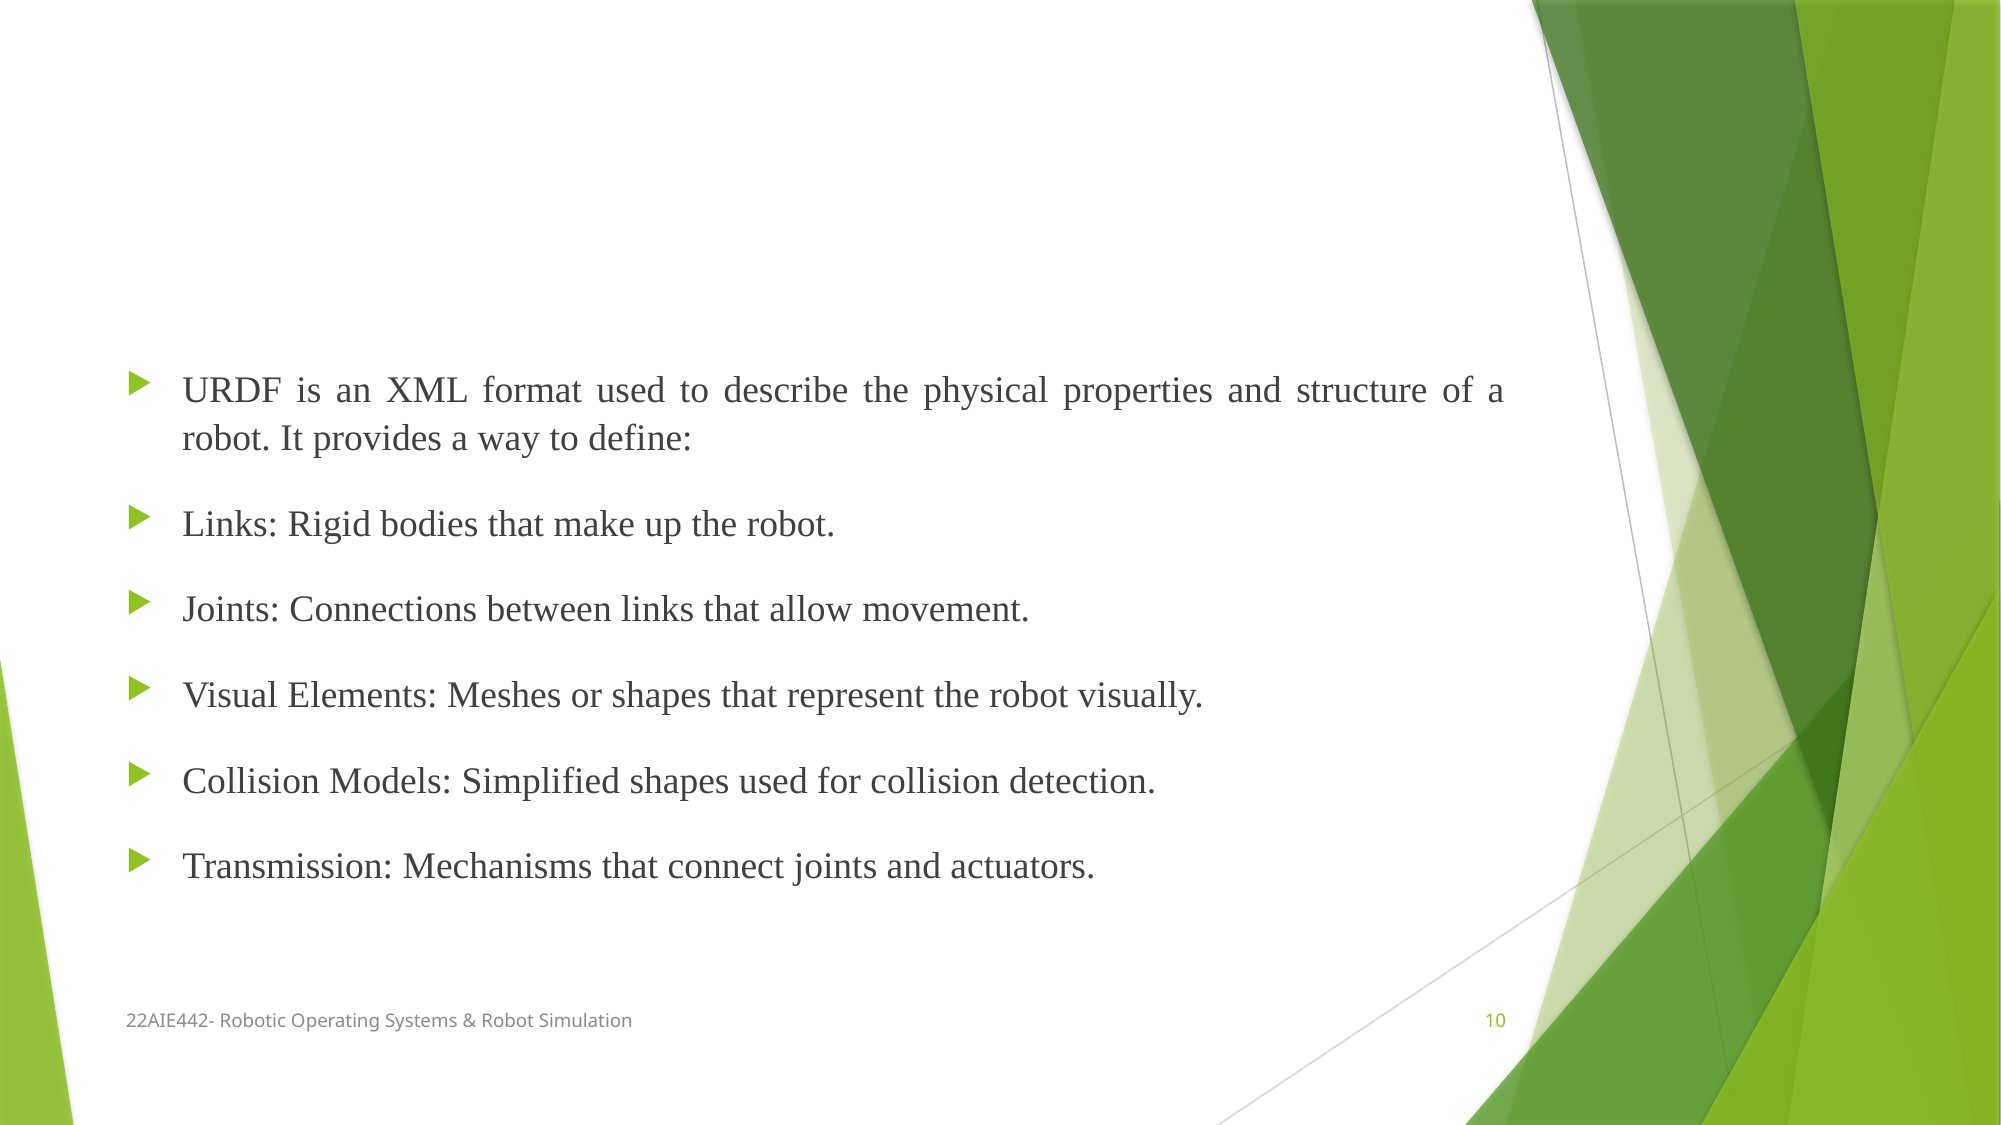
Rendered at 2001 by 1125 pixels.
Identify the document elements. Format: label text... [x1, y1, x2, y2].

list URDF is an XML format used to describe the physical properties and structure of a robot. It provides a way to define: Links: Rigid bodies that make up the robot. Joints: Connections between links that allow movement. Visual Elements: Meshes or shapes that represent the robot visually. Collision Models: Simplified shapes used for collision detection. Transmission: Mechanisms that connect joints and actuators. [111, 354, 1522, 992]
footer 22AIE442- Robotic Operating Systems & Robot Simulation [111, 991, 1145, 1051]
slide_number 10 [1409, 991, 1522, 1051]
